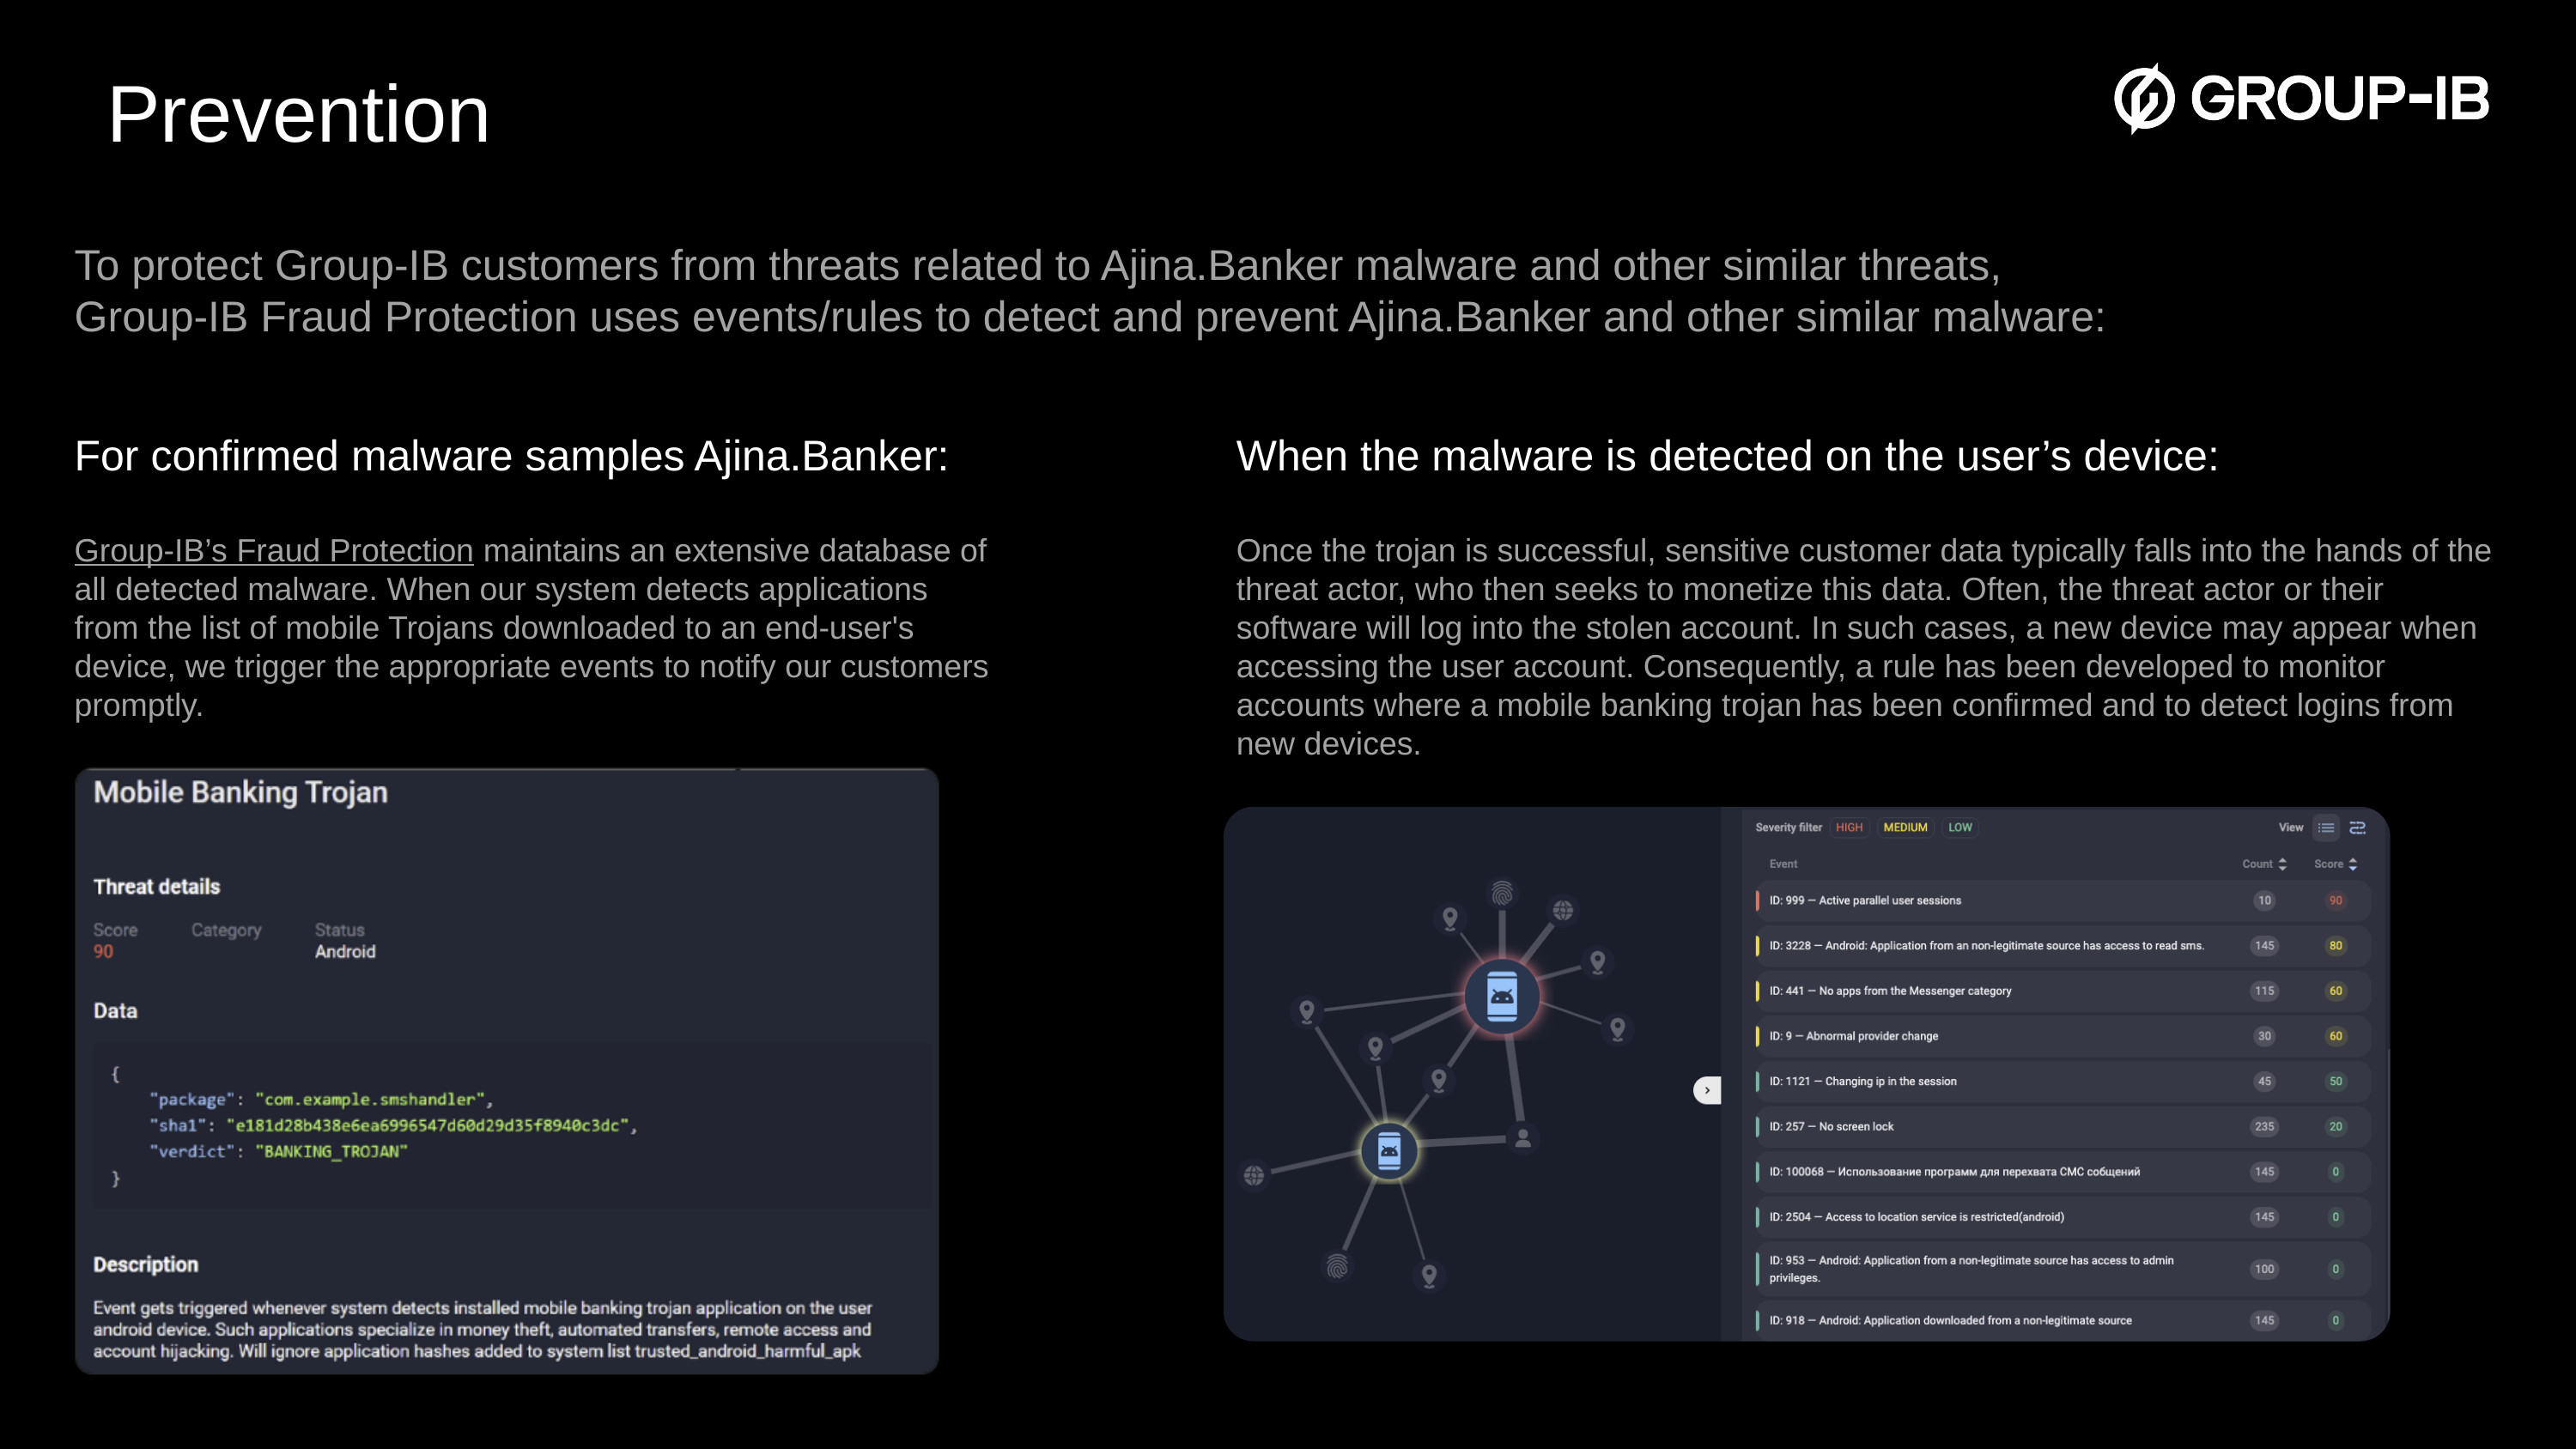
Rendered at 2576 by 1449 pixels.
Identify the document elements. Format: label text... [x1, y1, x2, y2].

text_box Group-IB’s Fraud Protection maintains an extensive database of all detected malware. When our system detects applications from the list of mobile Trojans downloaded to an end-user's device, we trigger the appropriate events to notify our customers promptly. [61, 523, 1006, 730]
list Prevention [61, 62, 2050, 157]
text_box Once the trojan is successful, sensitive customer data typically falls into the hands of the threat actor, who then seeks to monetize this data. Often, the threat actor or their software will log into the stolen account. In such cases, a new device may appear when accessing the user account. Consequently, a rule has been developed to monitor accounts where a mobile banking trojan has been confirmed and to detect logins from new devices. [1223, 523, 2512, 768]
picture [61, 752, 952, 1387]
text_box When the malware is detected on the user’s device: [1223, 421, 2512, 487]
picture [2114, 62, 2489, 136]
text_box For confirmed malware samples Ajina.Banker: [61, 421, 1006, 487]
picture [1223, 806, 2391, 1342]
text_box To protect Group-IB customers from threats related to Ajina.Banker malware and other similar threats, Group-IB Fraud Protection uses events/rules to detect and prevent Ajina.Banker and other similar malware: [61, 230, 2156, 347]
